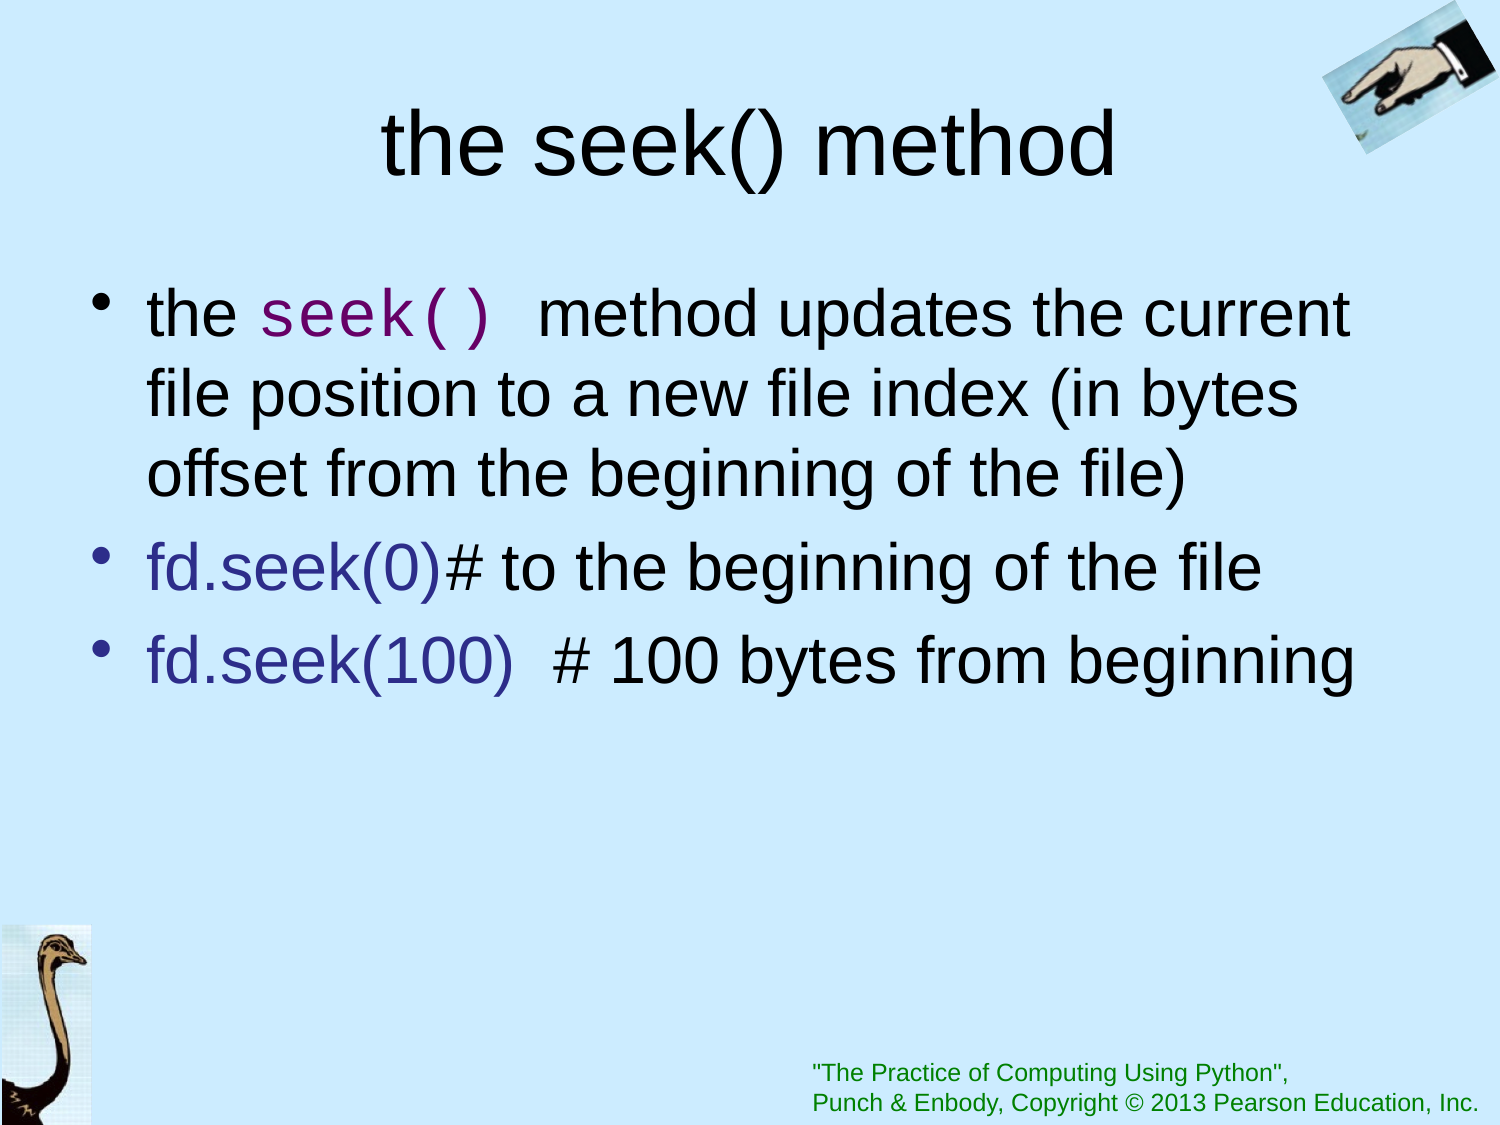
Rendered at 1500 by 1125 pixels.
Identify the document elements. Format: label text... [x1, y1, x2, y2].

list the seek() method updates the current file position to a new file index (in bytes offset from the beginning of the file) fd.seek(0) # to the beginning of the file fd.seek(100) # 100 bytes from beginning [75, 262, 1425, 1005]
picture [2, 924, 92, 1125]
picture [1378, 0, 1499, 120]
title the seek() method [75, 45, 1425, 233]
